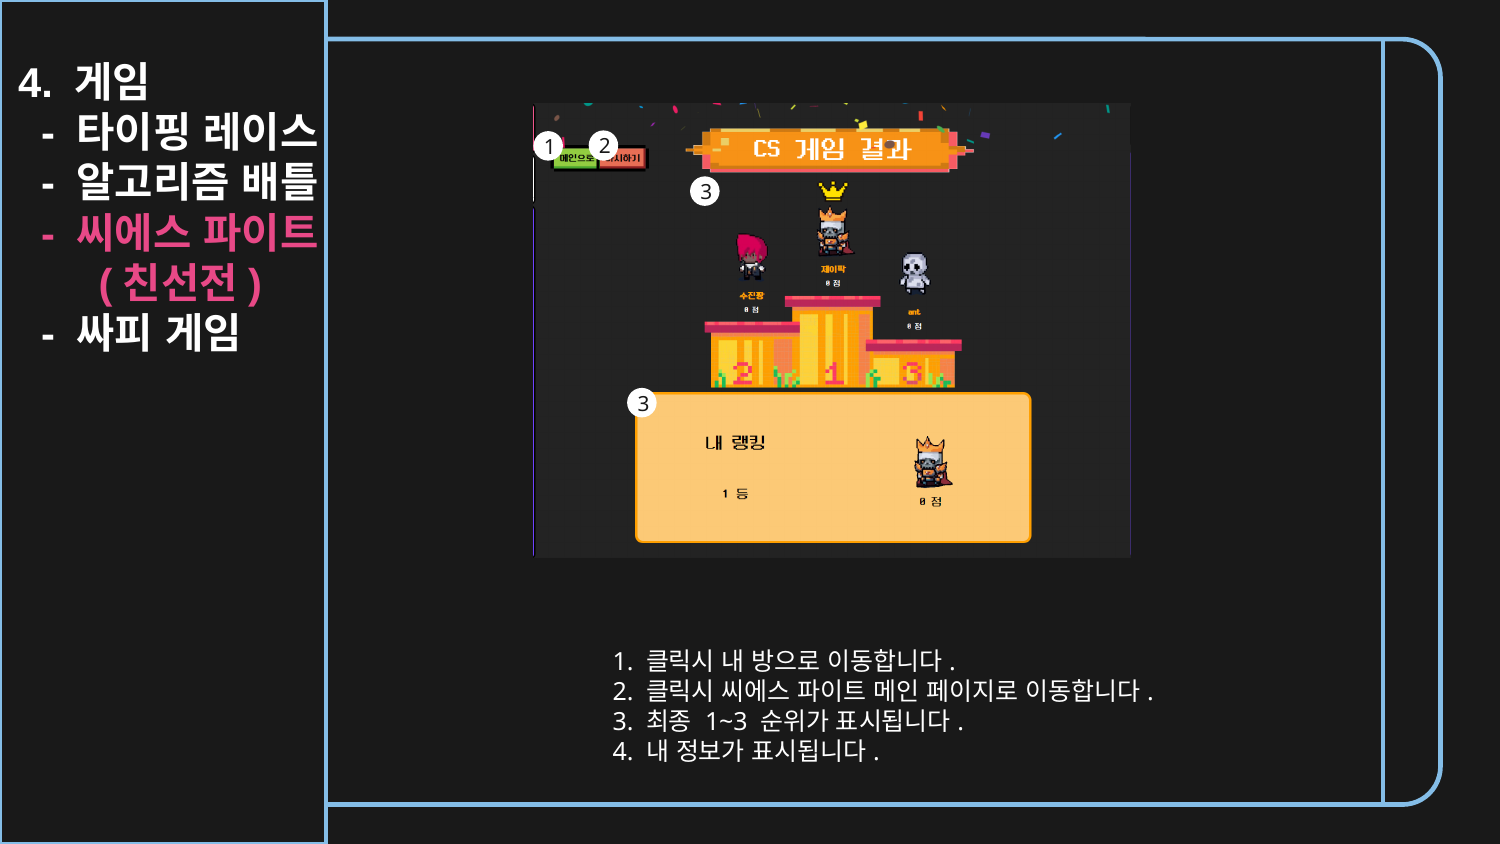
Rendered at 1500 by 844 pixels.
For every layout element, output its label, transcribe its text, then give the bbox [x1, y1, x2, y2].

text_box [0, 0, 328, 844]
text_box 4. 게임 - 타이핑 레이스 - 알고리즘 배틀 - 씨에스 파이트 (친선전) - 싸피 게임 [3, 48, 334, 414]
picture [533, 103, 1131, 559]
text_box 1. 클릭시 내 방으로 이동합니다. 2. 클릭시 씨에스 파이트 메인 페이지로 이동합니다. 3. 최종 1~3 순위가 표시됩니다. 4. 내 정보가 표시됩니다. [597, 638, 1169, 773]
